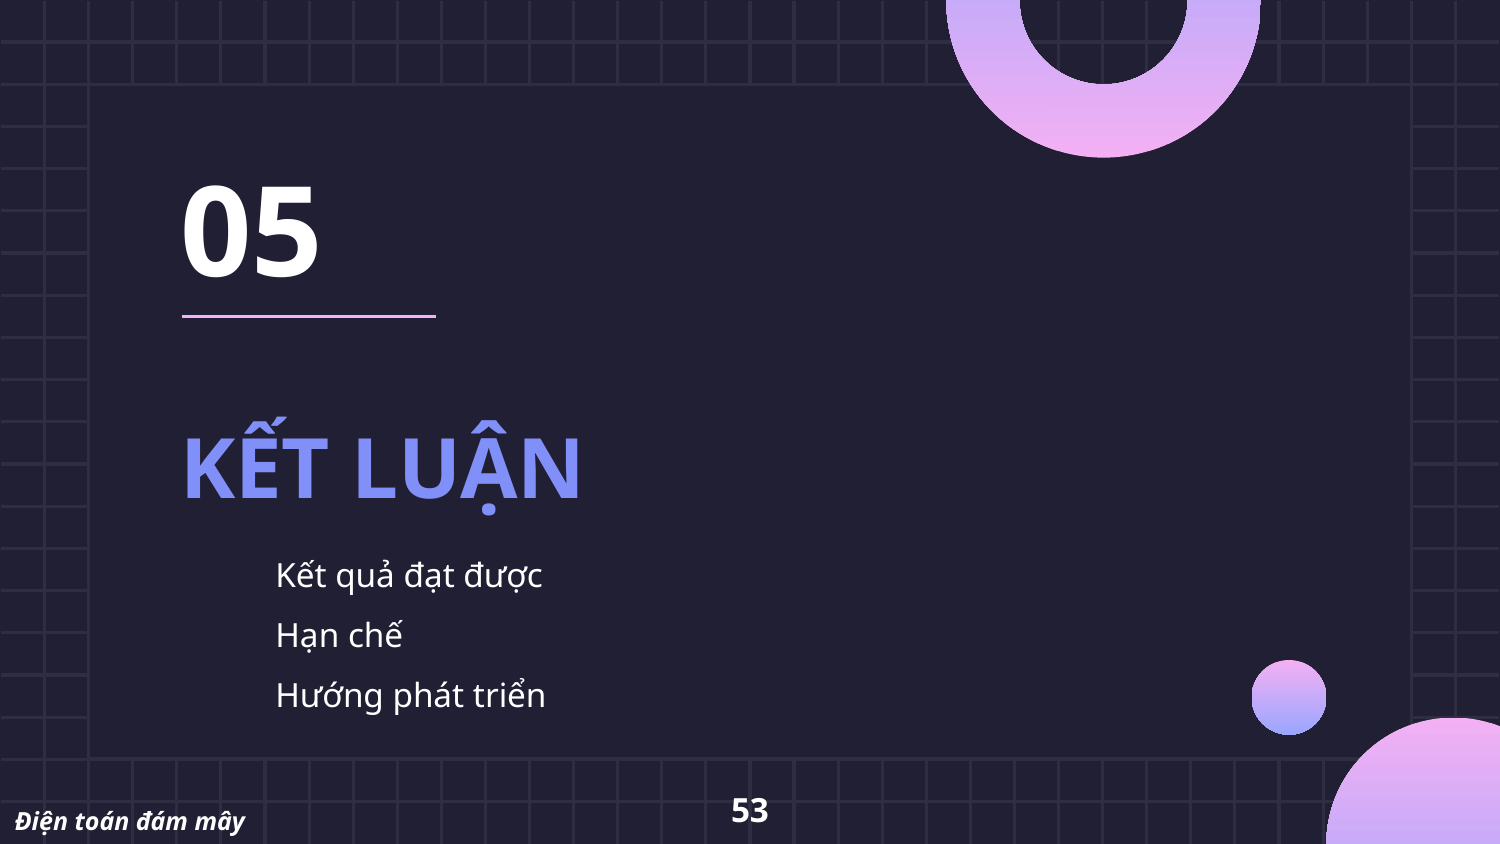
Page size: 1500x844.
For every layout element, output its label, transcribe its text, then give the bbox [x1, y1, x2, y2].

text_box Điện toán đám mây [0, 783, 492, 844]
text_box [1326, 717, 1500, 844]
title 05 [165, 166, 437, 317]
text_box Kết quả đạt được Hạn chế Hướng phát triển [260, 513, 897, 736]
title KẾT LUẬN [165, 341, 1240, 590]
text_box [946, 0, 1261, 158]
text_box [1251, 660, 1327, 735]
text_box 53 [712, 782, 788, 843]
